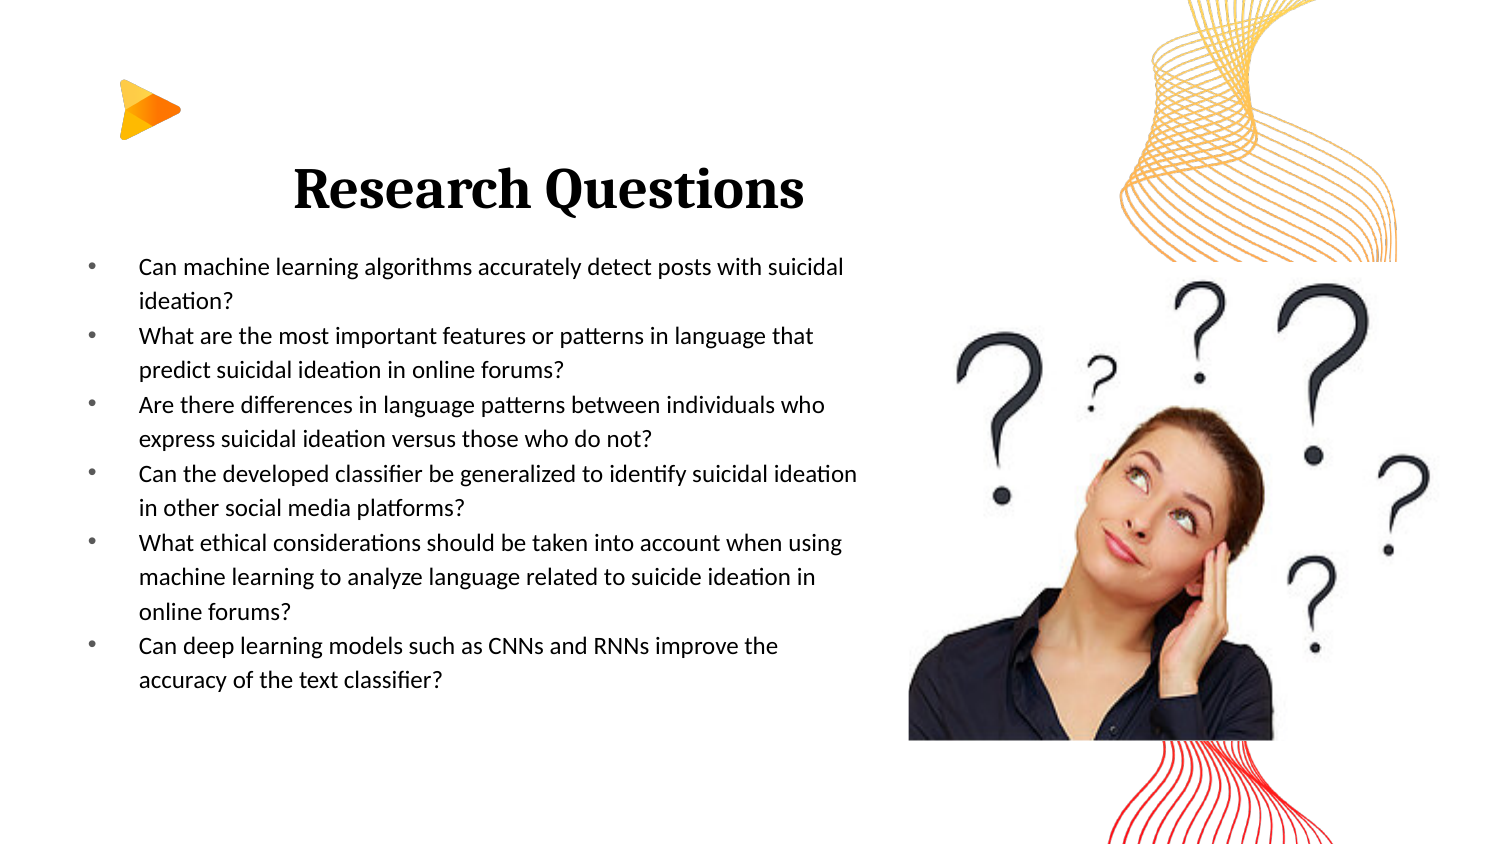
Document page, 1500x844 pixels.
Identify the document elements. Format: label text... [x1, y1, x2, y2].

picture [908, 246, 1483, 844]
picture [1056, 0, 1483, 126]
picture [119, 78, 181, 140]
title Research Questions [278, 126, 1500, 246]
list Can machine learning algorithms accurately detect posts with suicidal ideation? What are the most important features or patterns in language that predict suicidal ideation in online forums? Are there differences in language patterns between individuals who express suicidal ideation versus those who do not? Can the developed classifier be generalized to identify suicidal ideation in other social media platforms? What ethical considerations should be taken into account when using machine learning to analyze language related to suicide ideation in online forums? Can deep learning models such as CNNs and RNNs improve the accuracy of the text classifier? [49, 231, 879, 715]
